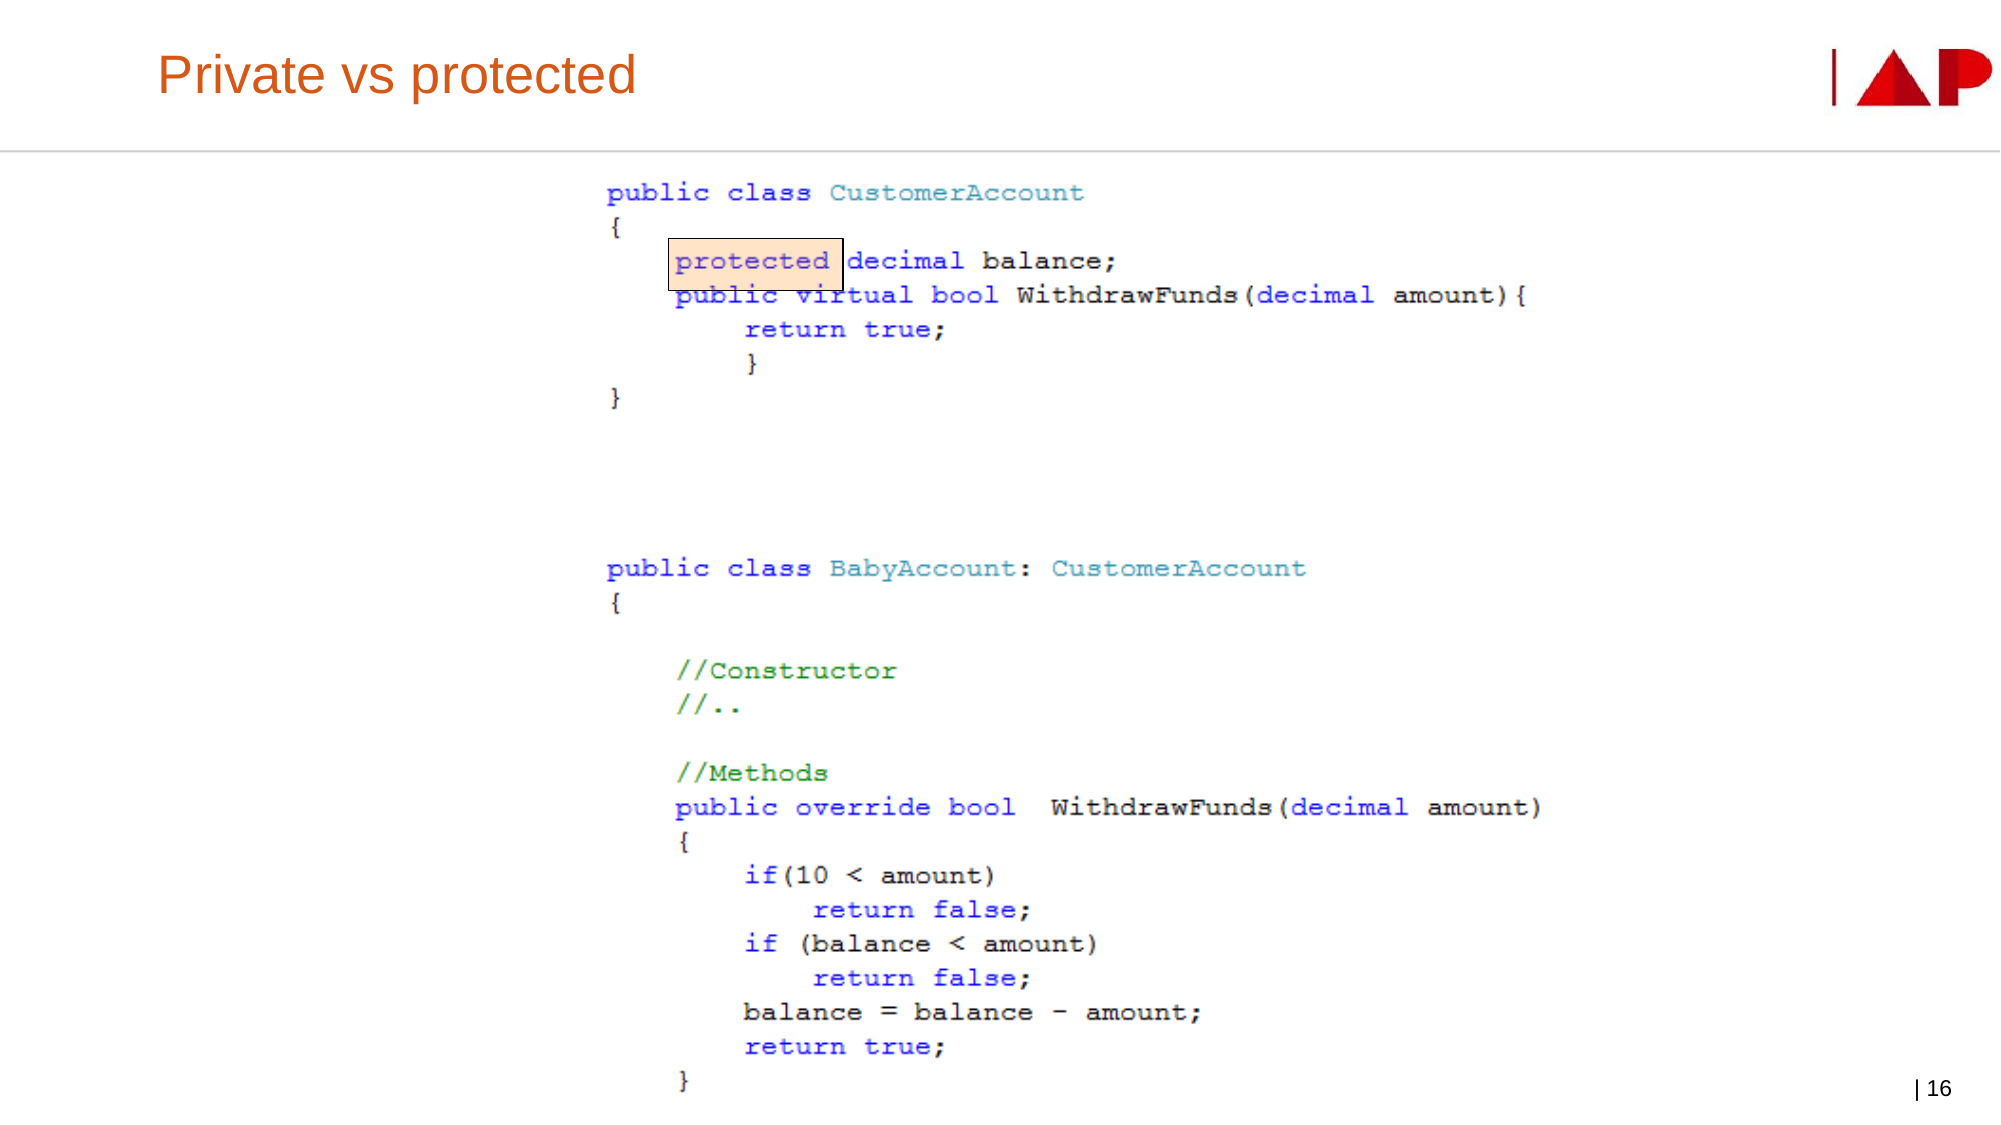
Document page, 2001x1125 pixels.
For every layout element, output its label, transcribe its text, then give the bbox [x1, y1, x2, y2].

picture [599, 175, 1585, 1117]
title Private vs protected [157, 0, 1843, 152]
picture [1843, 10, 2000, 142]
slide_number | 16 [1588, 1061, 1953, 1113]
